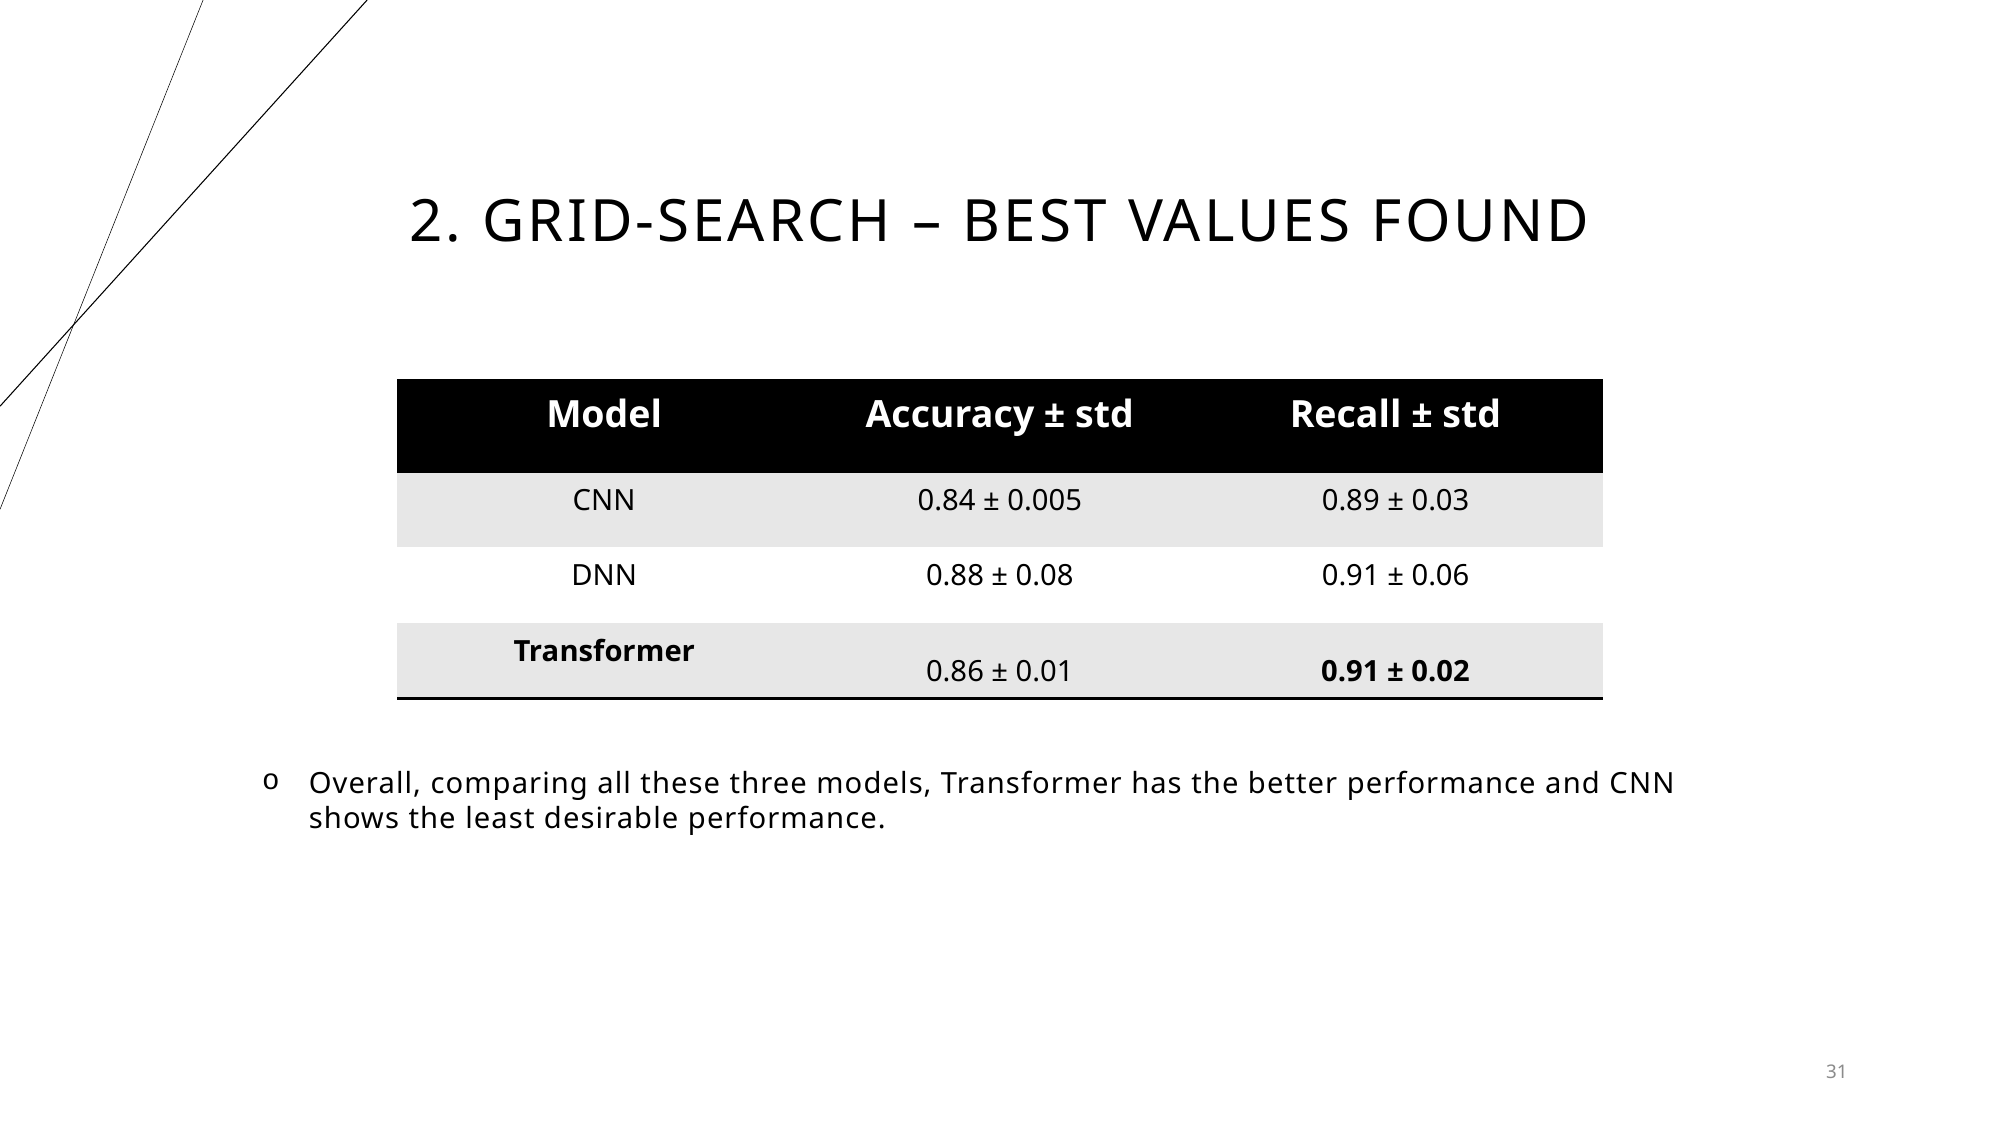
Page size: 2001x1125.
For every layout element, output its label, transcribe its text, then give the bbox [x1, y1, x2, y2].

table_cell 0.91 ± 0.02 [1188, 623, 1603, 697]
title 2. Grid-search – Best values found [309, 114, 1691, 332]
table_cell 0.86 ± 0.01 [811, 623, 1188, 697]
table_cell 0.89 ± 0.03 [1188, 473, 1603, 547]
table_header Recall ± std [1188, 382, 1603, 469]
table_header Model [397, 382, 811, 469]
table_cell 0.88 ± 0.08 [811, 547, 1188, 623]
slide_number 31 [1412, 1042, 1863, 1103]
list Overall, comparing all these three models, Transformer has the better performance and CNN shows the least desirable performance. [247, 756, 1753, 858]
table_cell 0.91 ± 0.06 [1188, 547, 1603, 623]
table_cell Transformer [397, 623, 811, 697]
table_cell 0.84 ± 0.005 [811, 473, 1188, 547]
table_header Accuracy ± std [811, 382, 1188, 469]
table_cell CNN [397, 473, 811, 547]
table_cell DNN [397, 547, 811, 623]
